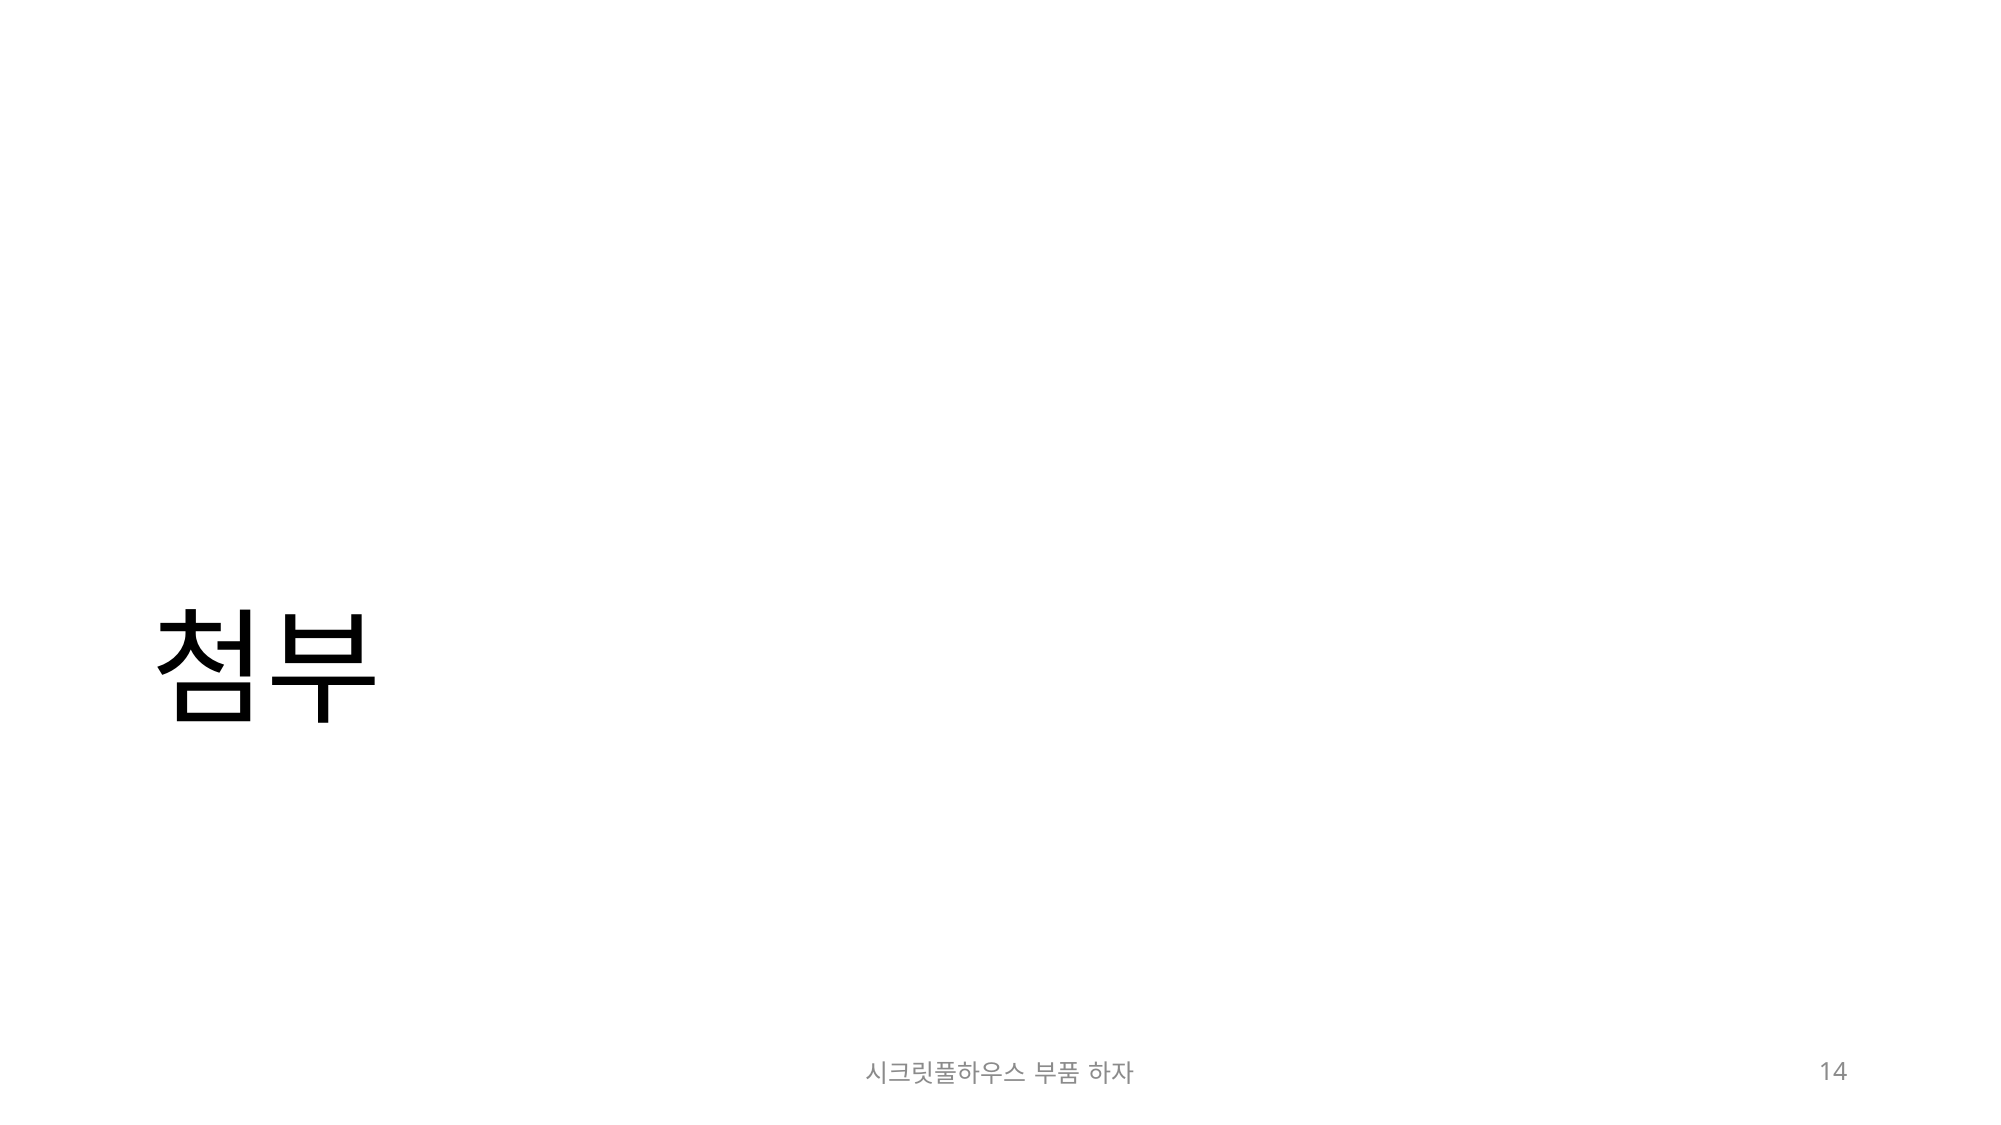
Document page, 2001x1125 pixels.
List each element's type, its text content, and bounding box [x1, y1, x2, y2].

title 첨부 [136, 280, 1862, 749]
slide_number 14 [1412, 1042, 1863, 1103]
footer 시크릿풀하우스 부품 하자 [662, 1042, 1338, 1103]
